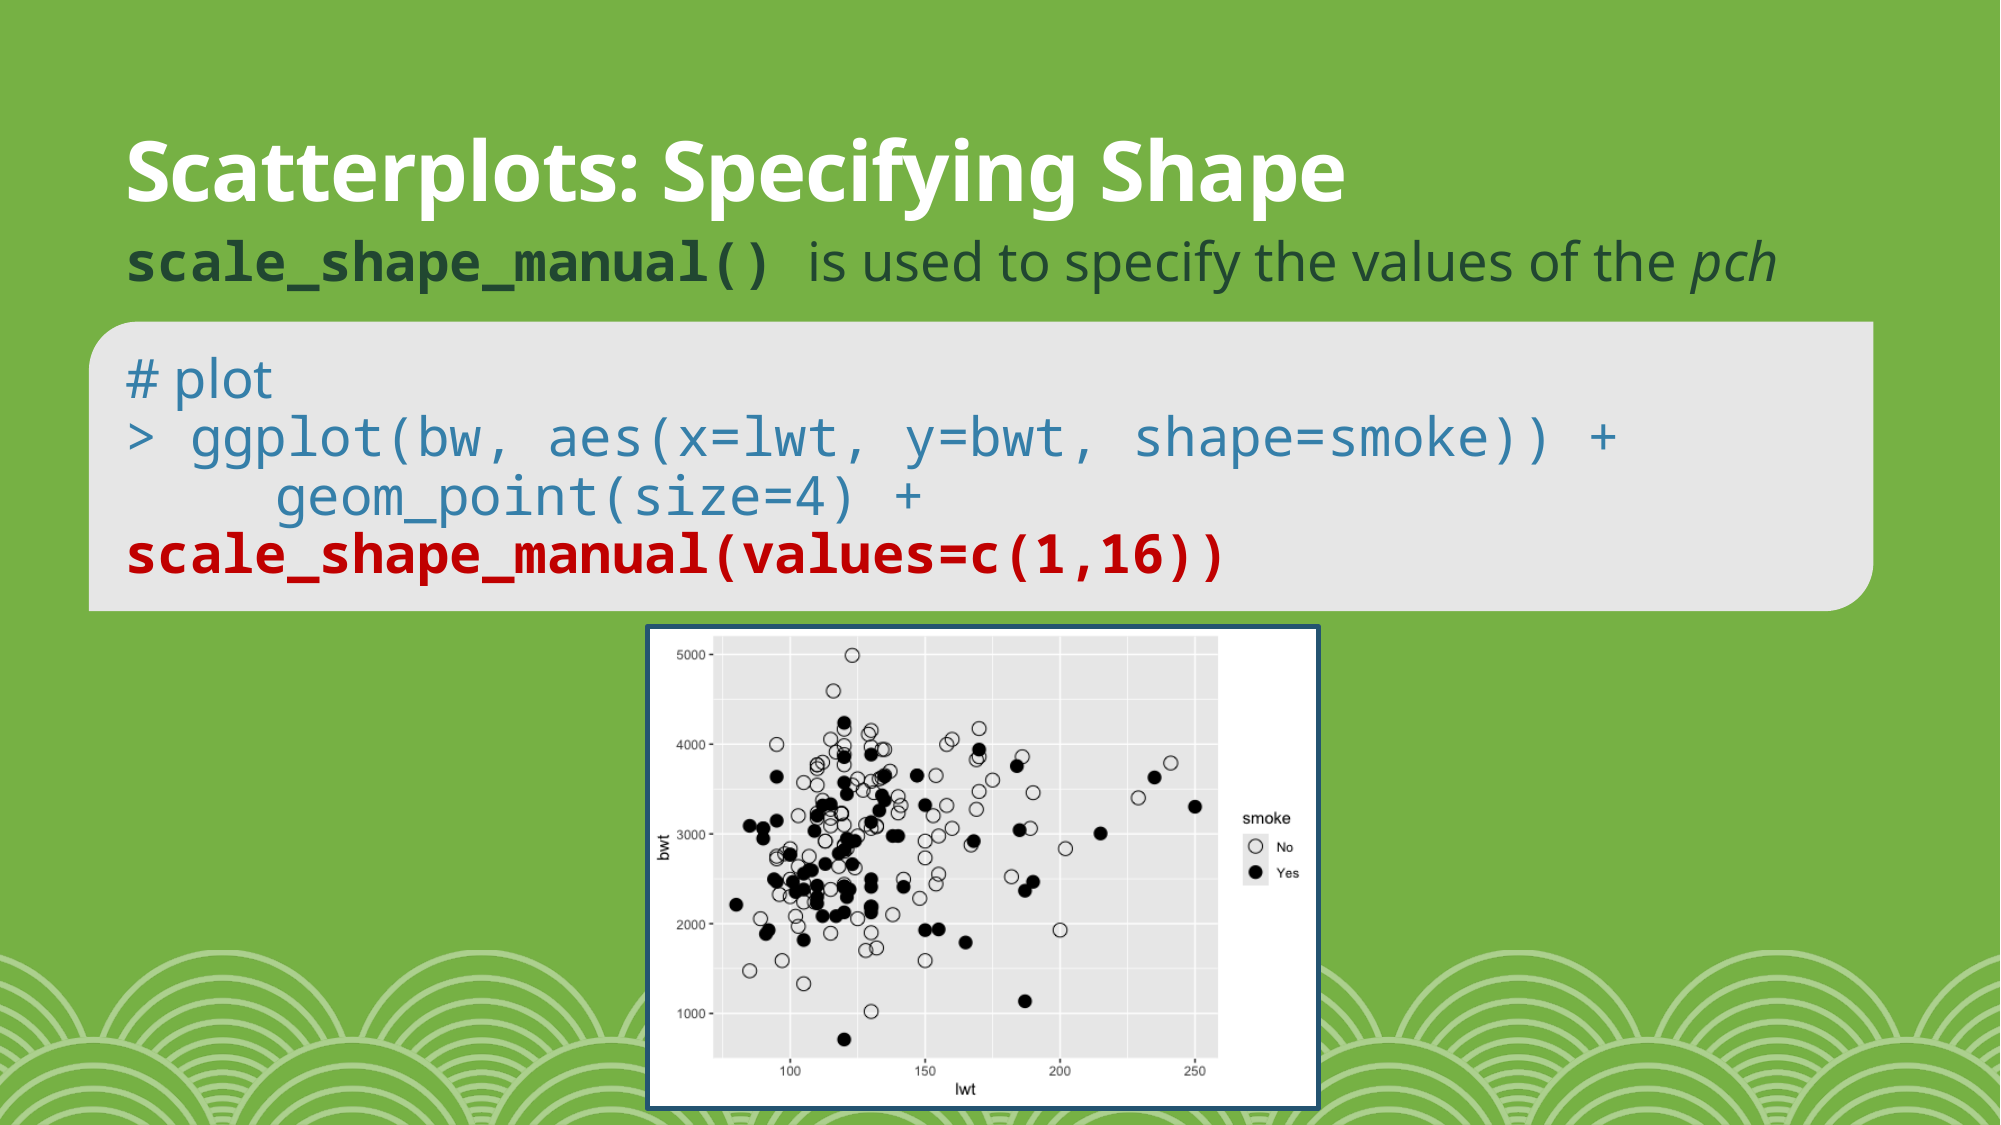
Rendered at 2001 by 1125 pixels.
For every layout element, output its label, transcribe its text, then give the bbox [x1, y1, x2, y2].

text_box [87, 322, 125, 613]
list scale_shape_manual() is used to specify the values of the pch # plot > ggplot(bw, aes(x=lwt, y=bwt, shape=smoke)) + geom_point(size=4) + scale_shape_manual(values=c(1,16)) [125, 234, 1875, 1022]
picture [649, 628, 1317, 1107]
title Scatterplots: Specifying Shape [125, 117, 1875, 219]
